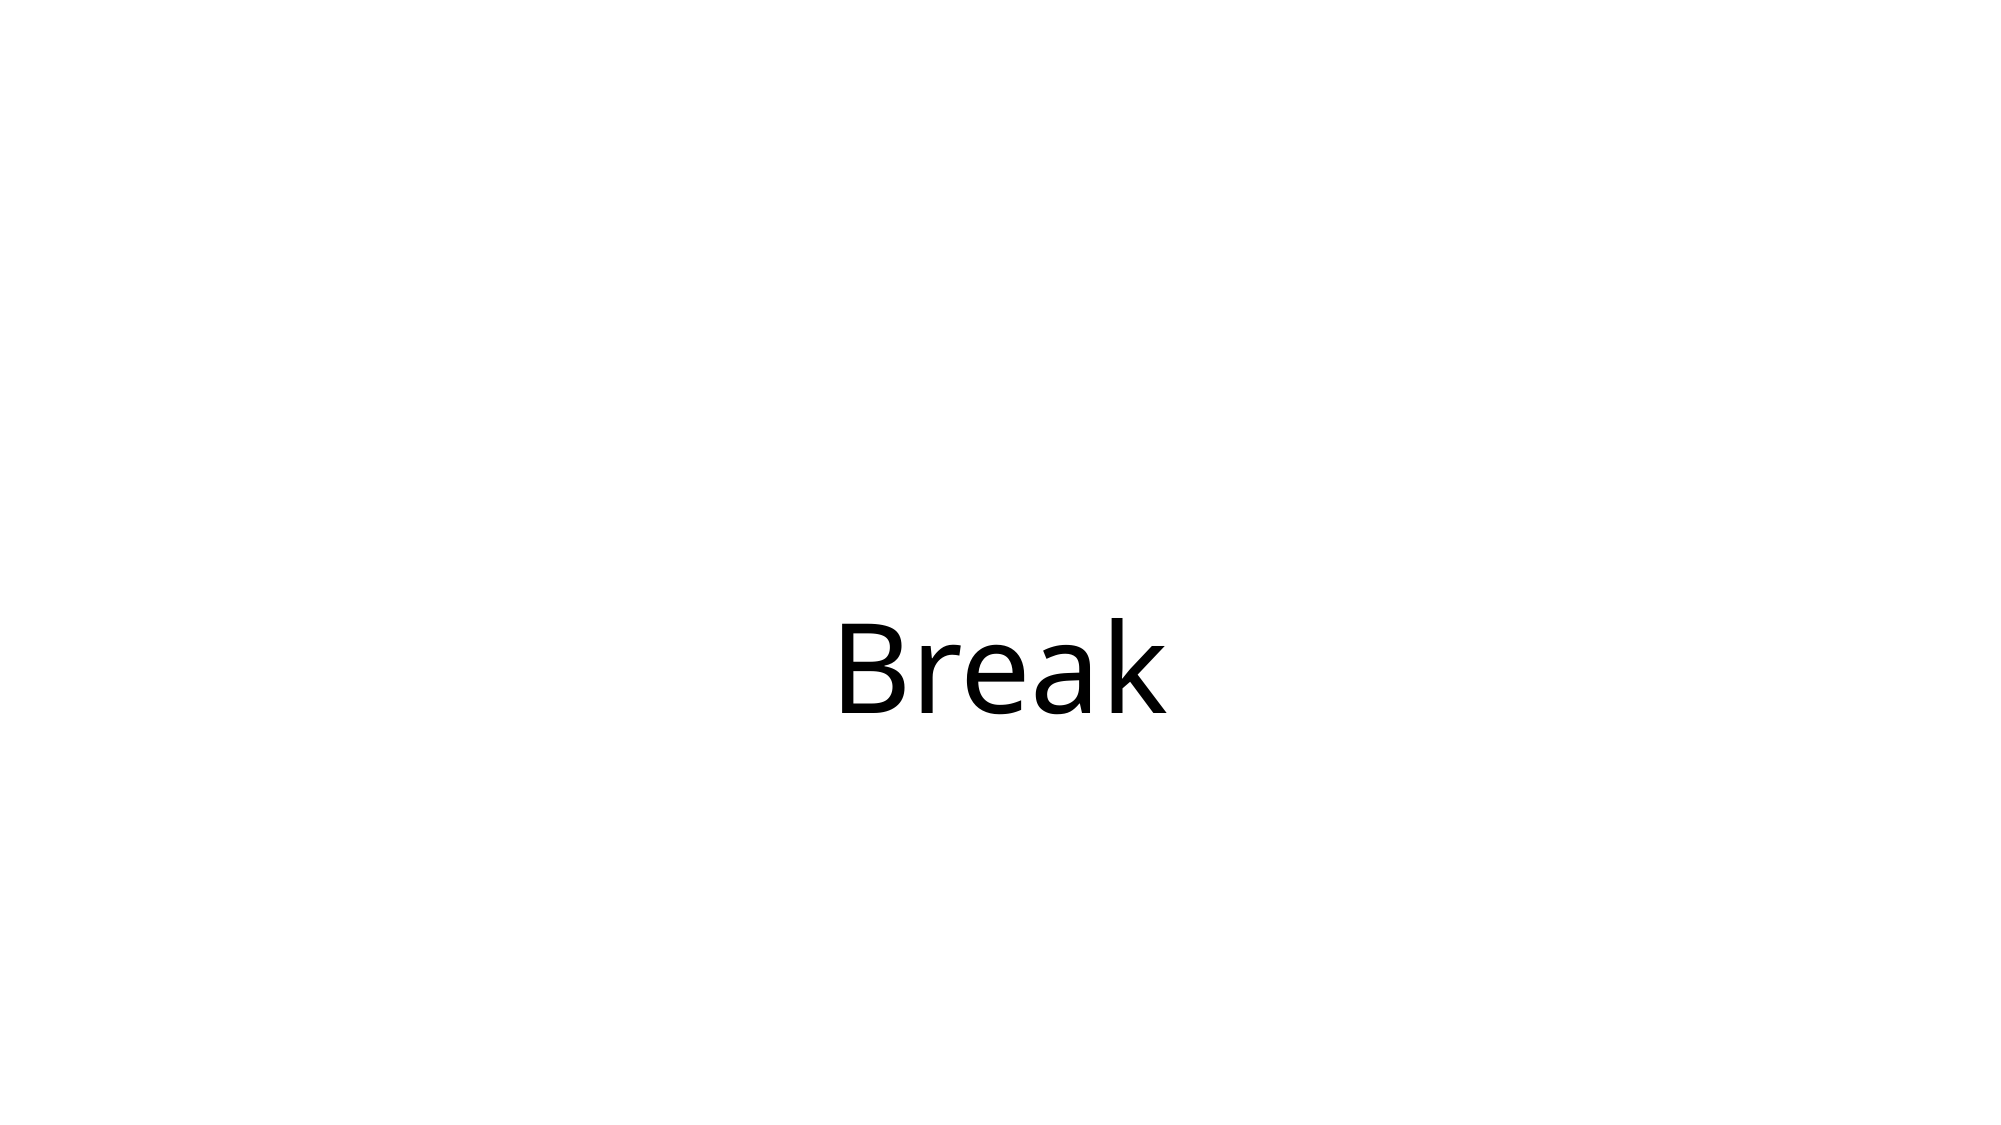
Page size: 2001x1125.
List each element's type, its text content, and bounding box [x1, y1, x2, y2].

title Break [136, 280, 1862, 749]
